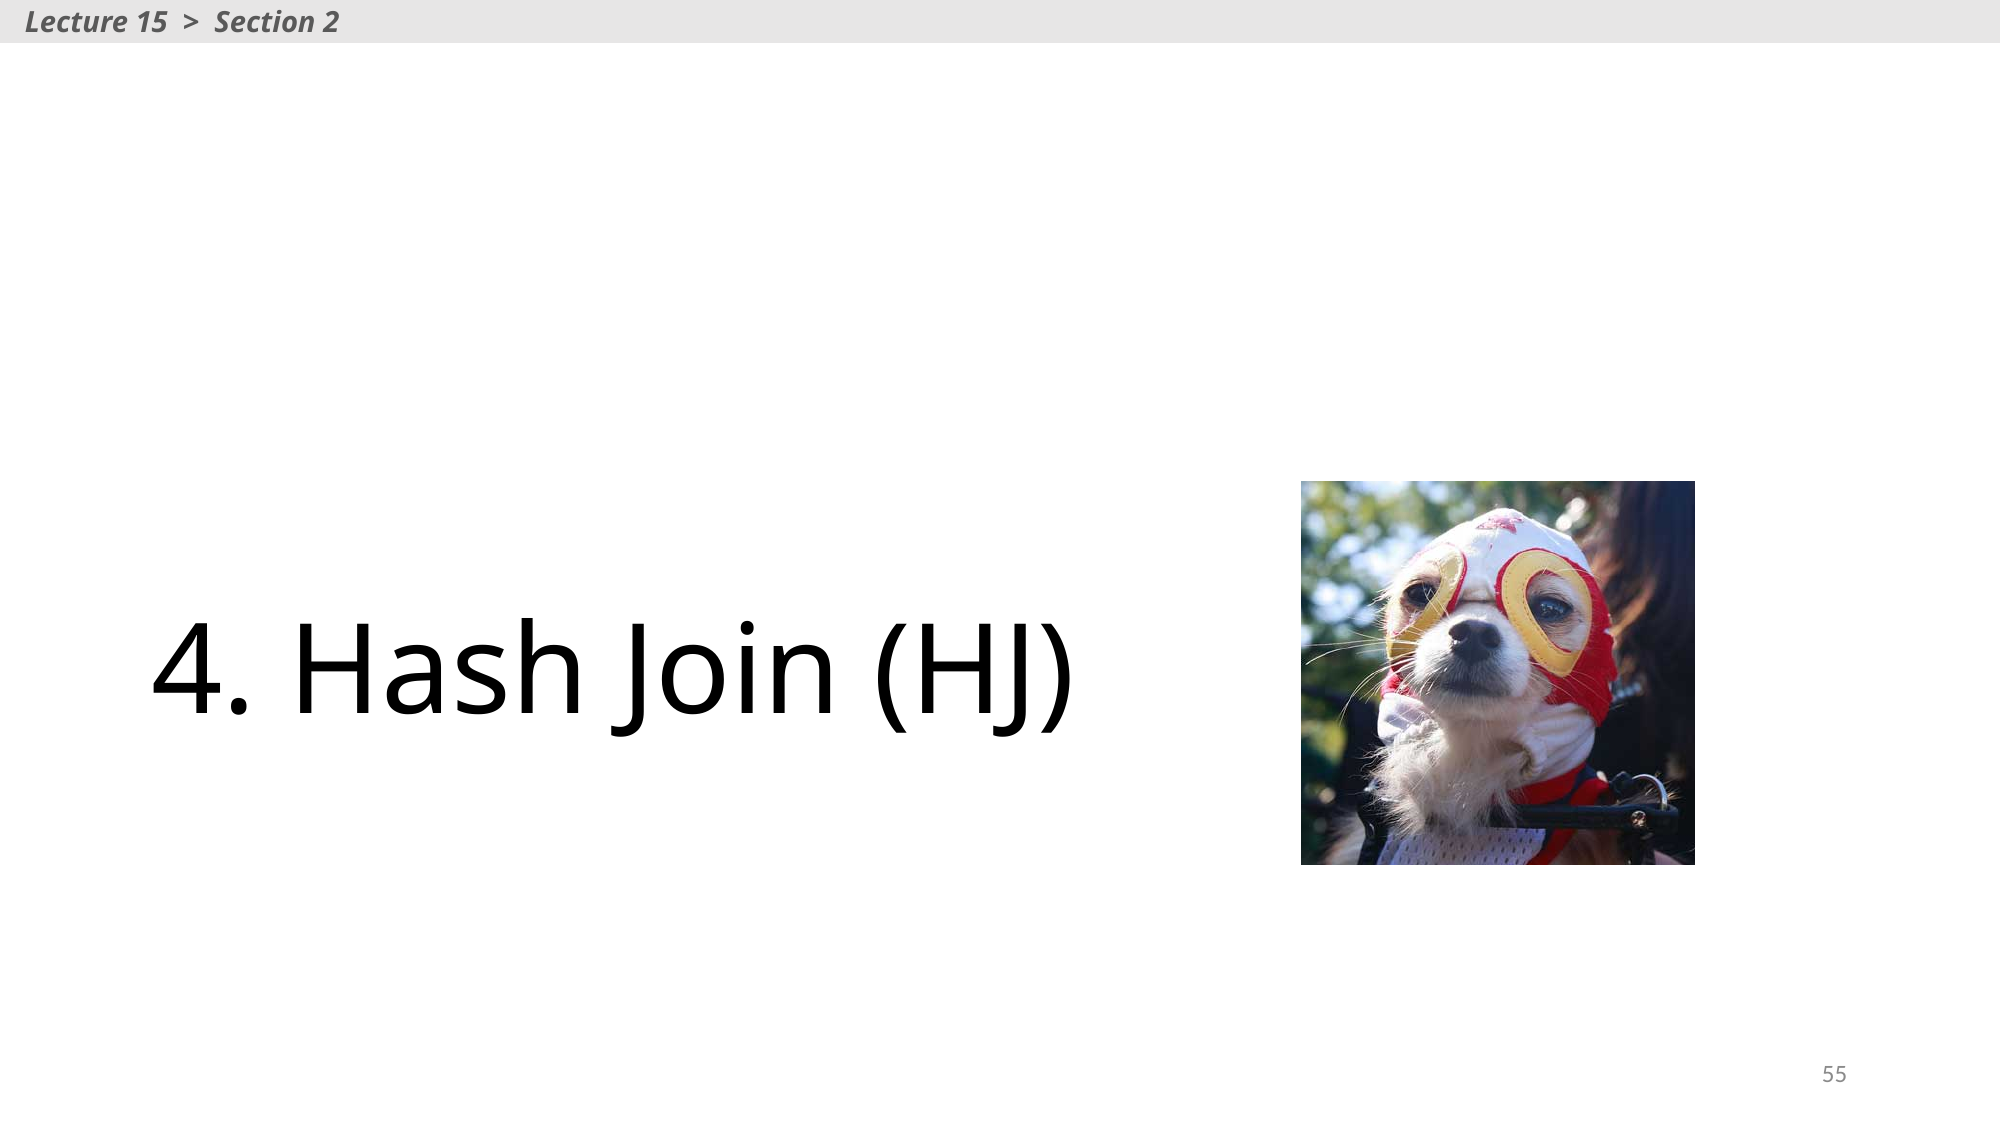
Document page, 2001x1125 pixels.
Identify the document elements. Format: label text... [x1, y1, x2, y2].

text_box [0, 0, 2000, 47]
slide_number 55 [1412, 1042, 1863, 1103]
title 4. Hash Join (HJ) [136, 280, 1862, 749]
picture [1301, 481, 1695, 865]
